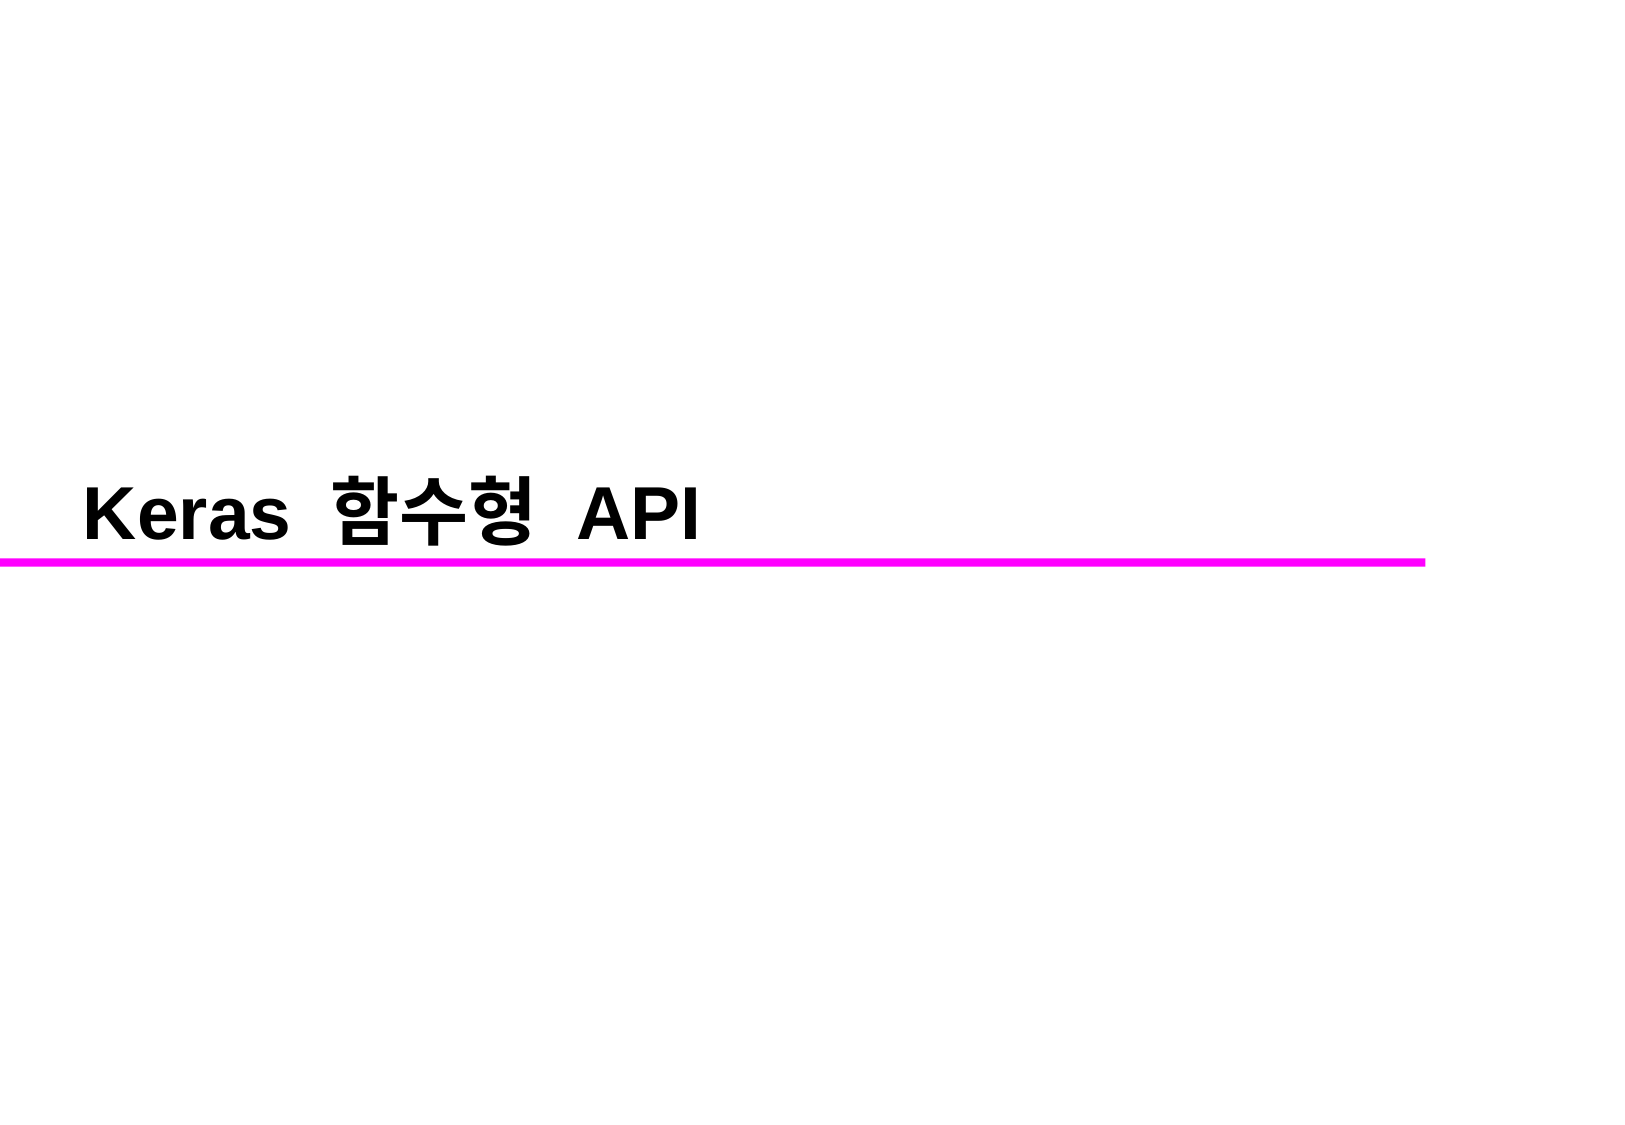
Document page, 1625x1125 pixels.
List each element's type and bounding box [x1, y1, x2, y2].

title [67, 375, 1449, 563]
